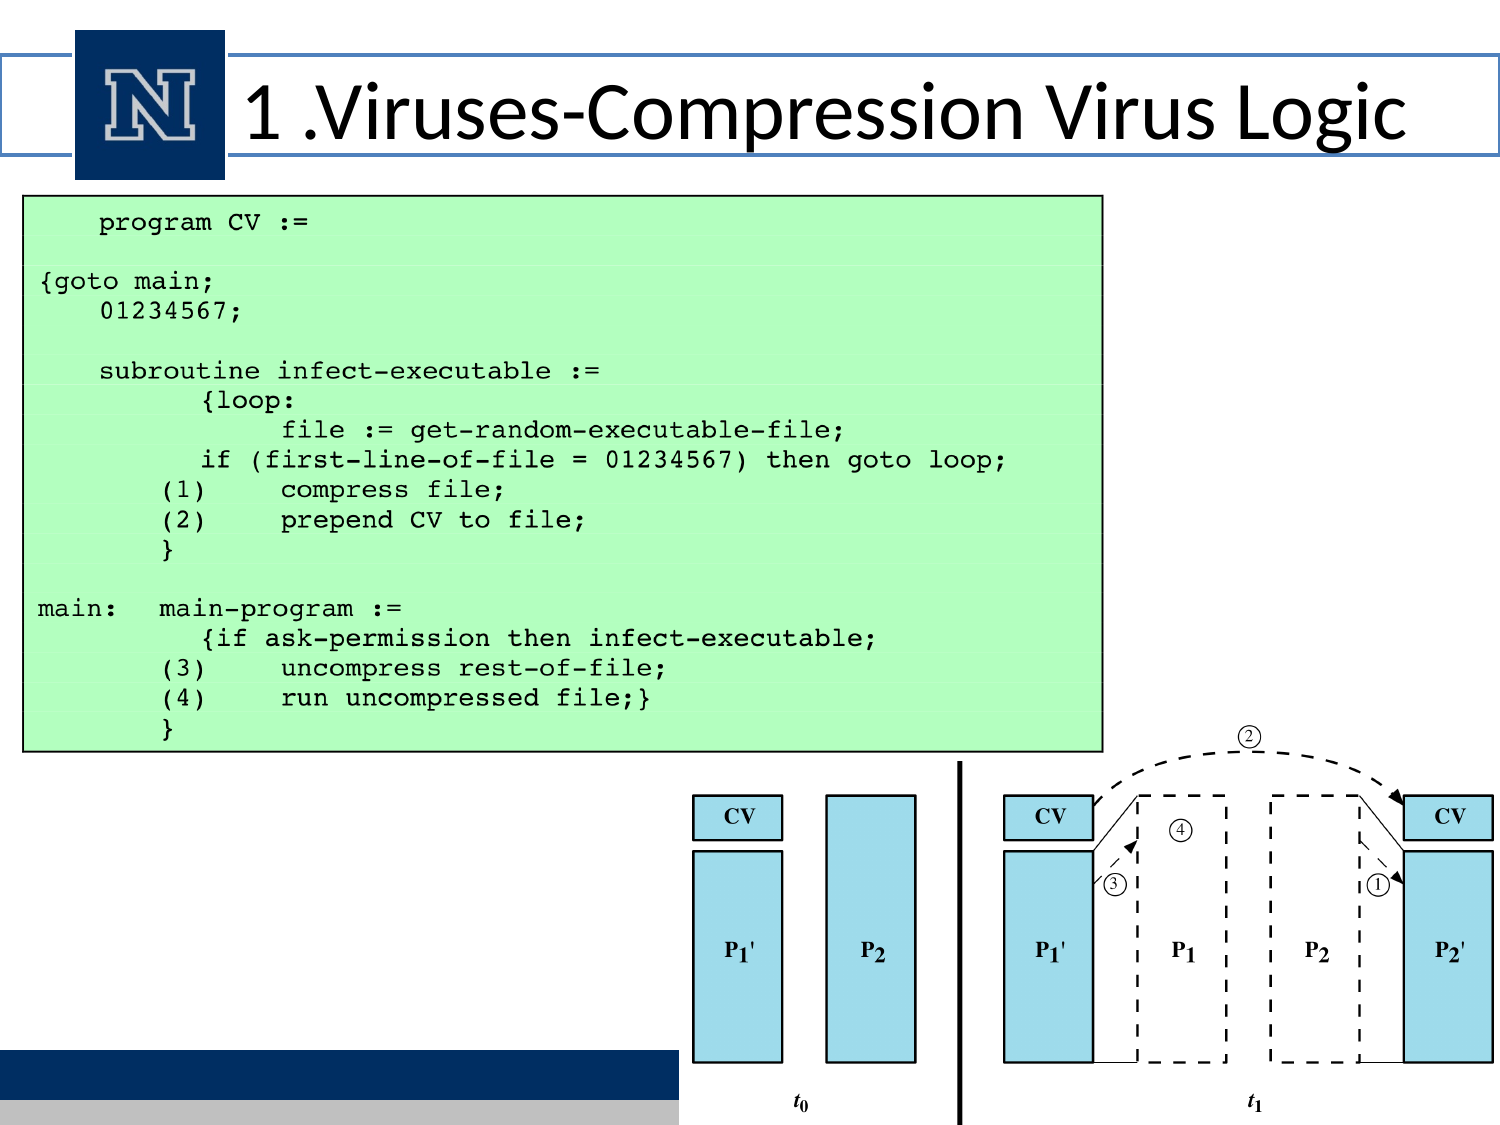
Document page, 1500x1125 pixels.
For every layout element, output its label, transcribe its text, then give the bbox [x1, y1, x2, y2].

title 1 .Viruses-Compression Virus Logic [225, 12, 1500, 200]
picture [75, 30, 225, 180]
picture [6, 184, 1500, 1125]
